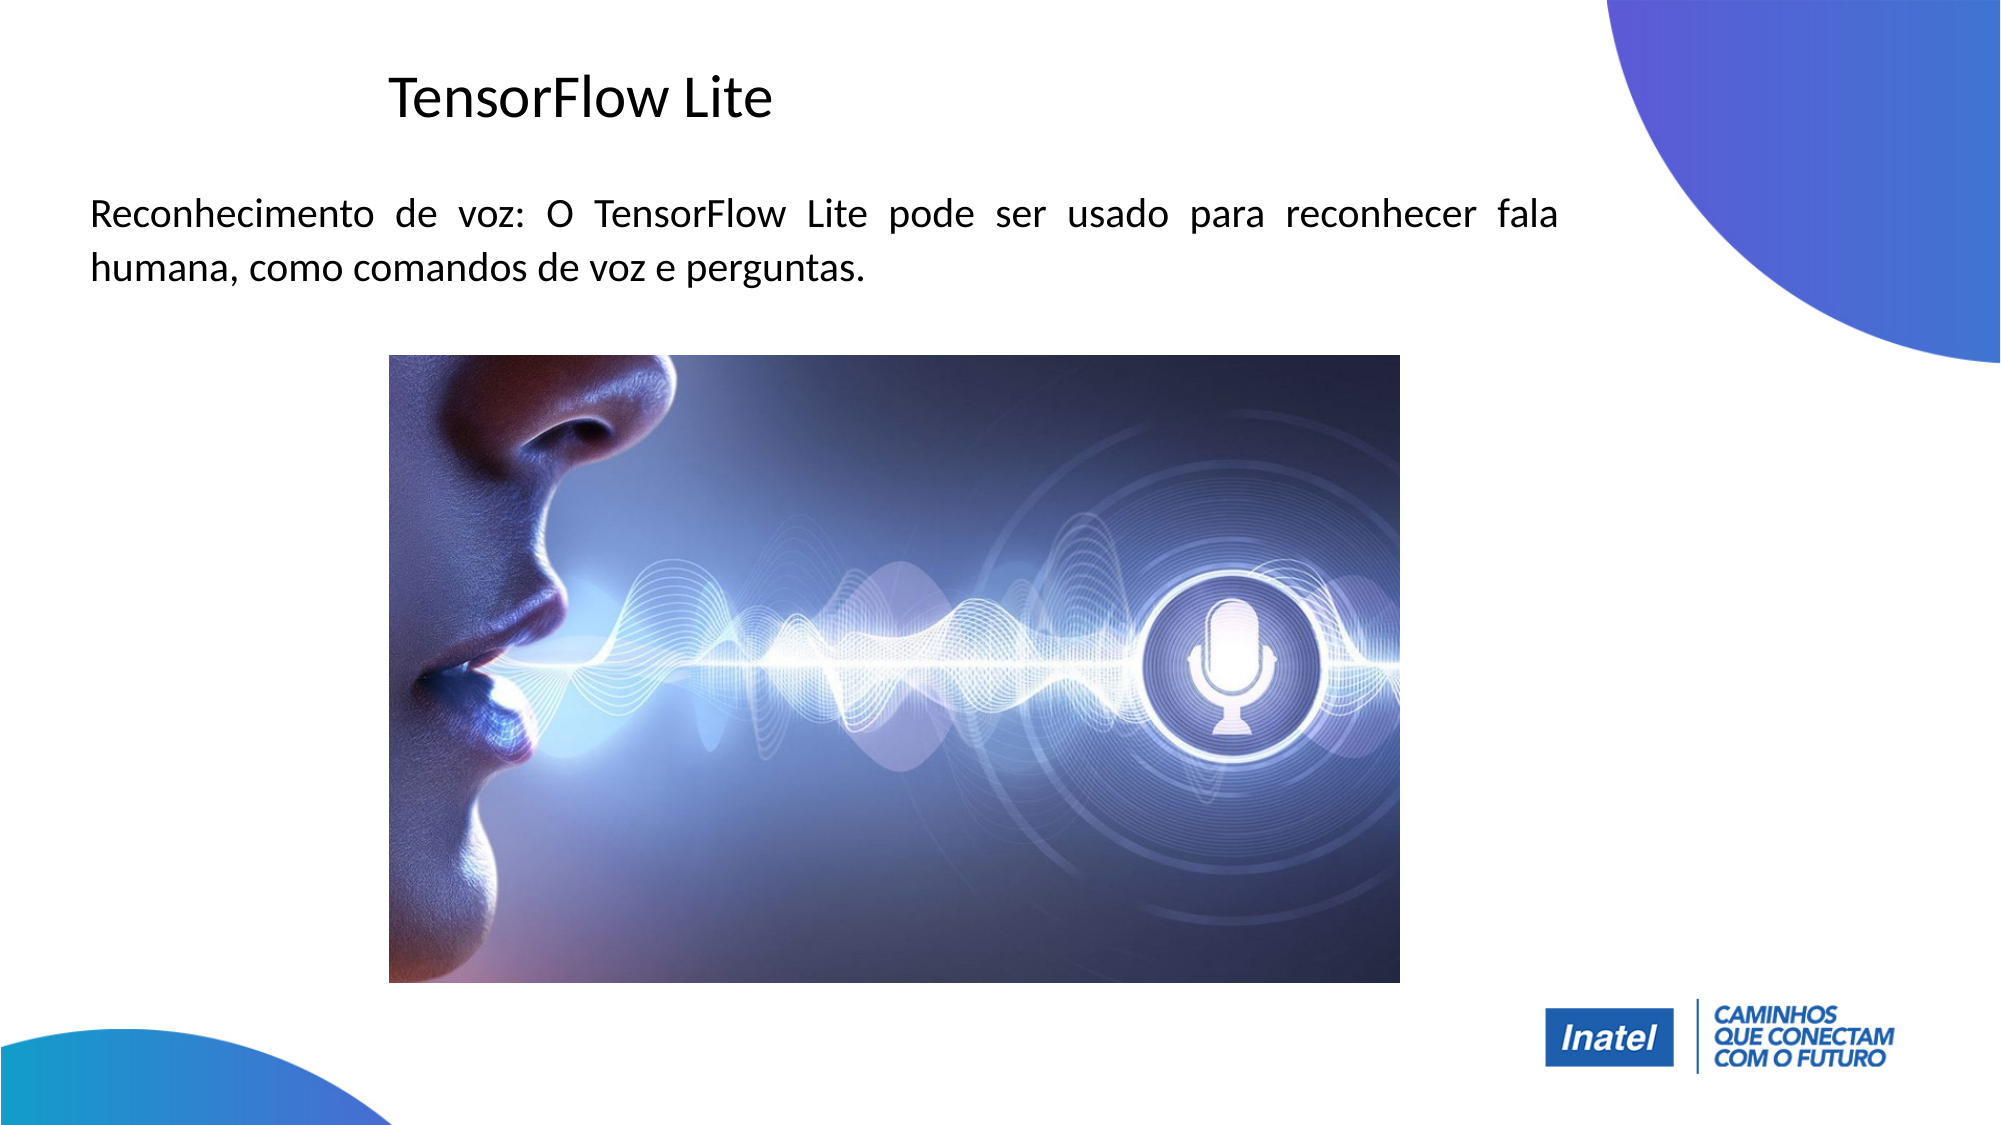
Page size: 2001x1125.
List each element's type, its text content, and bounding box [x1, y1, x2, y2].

title TensorFlow Lite [50, 30, 1126, 156]
picture [0, 0, 2001, 1125]
list Reconhecimento de voz: O TensorFlow Lite pode ser usado para reconhecer fala humana, como comandos de voz e perguntas. [50, 174, 1575, 886]
